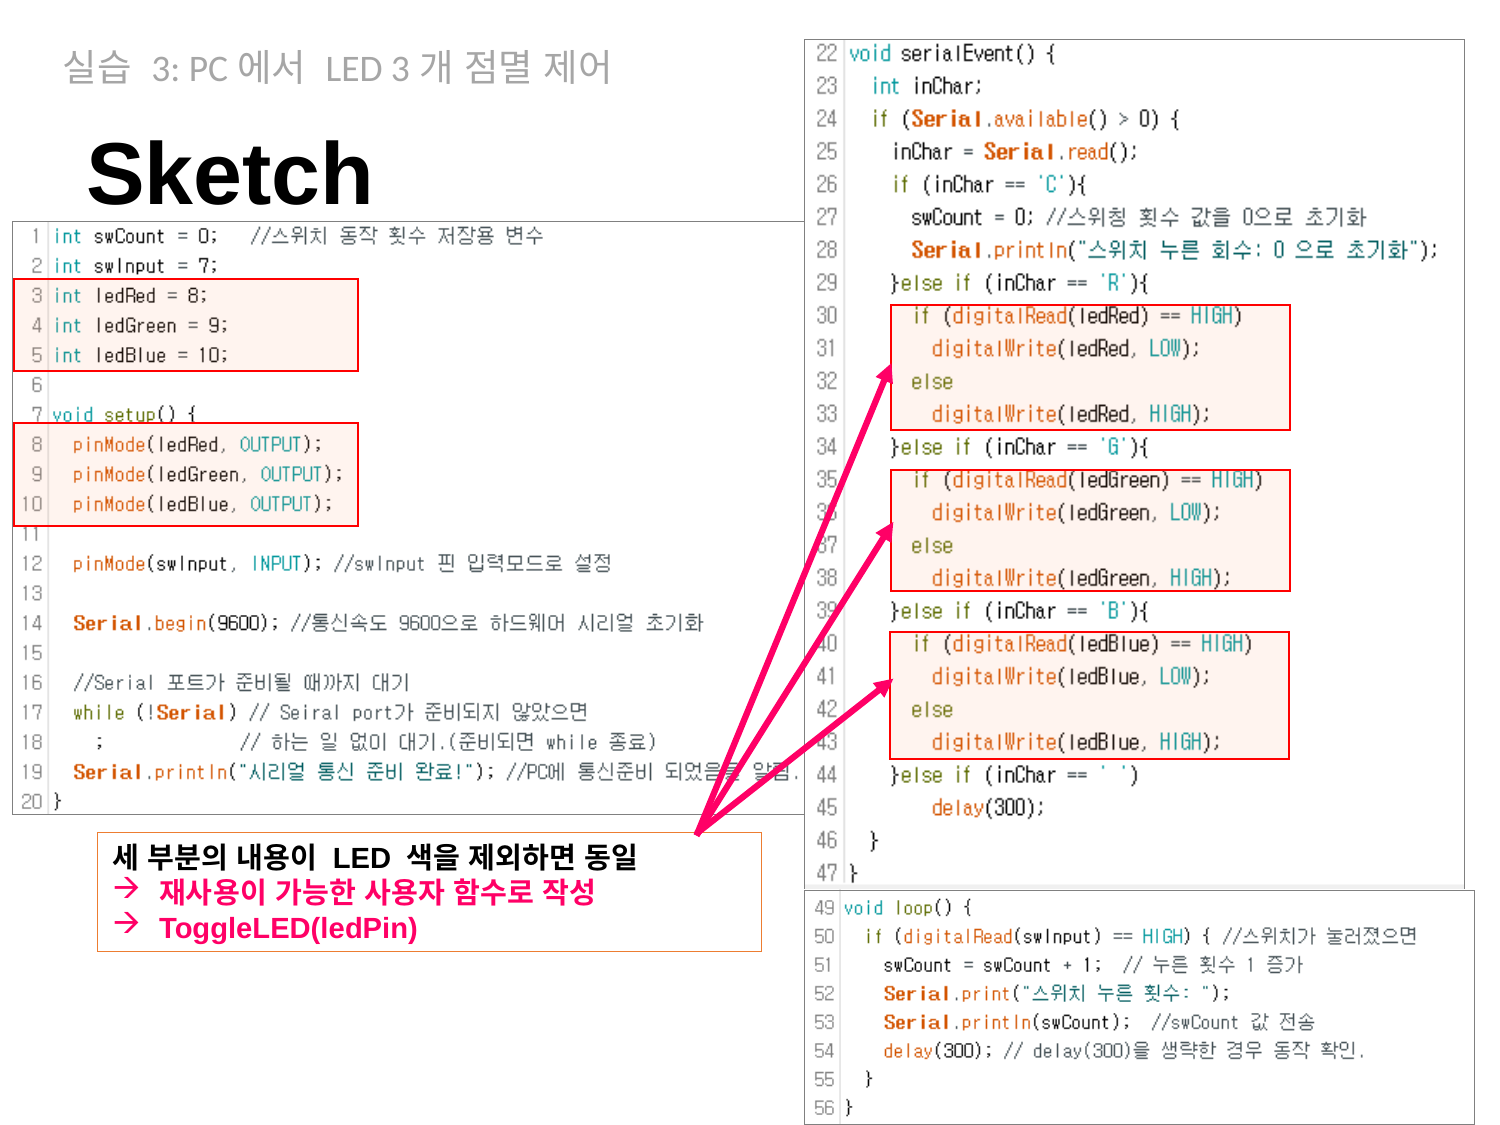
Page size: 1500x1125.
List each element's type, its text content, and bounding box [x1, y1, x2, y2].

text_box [696, 363, 892, 521]
text_box 세 부분의 내용이 LED 색을 제외하면 동일 재사용이 가능한 사용자 함수로 작성 ToggleLED(ledPin) [97, 832, 762, 952]
text_box Sketch [71, 120, 804, 221]
picture [12, 39, 1475, 1125]
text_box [696, 521, 894, 678]
text_box 실습 3: PC에서 LED 3개 점멸 제어 [48, 36, 628, 97]
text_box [696, 678, 894, 834]
